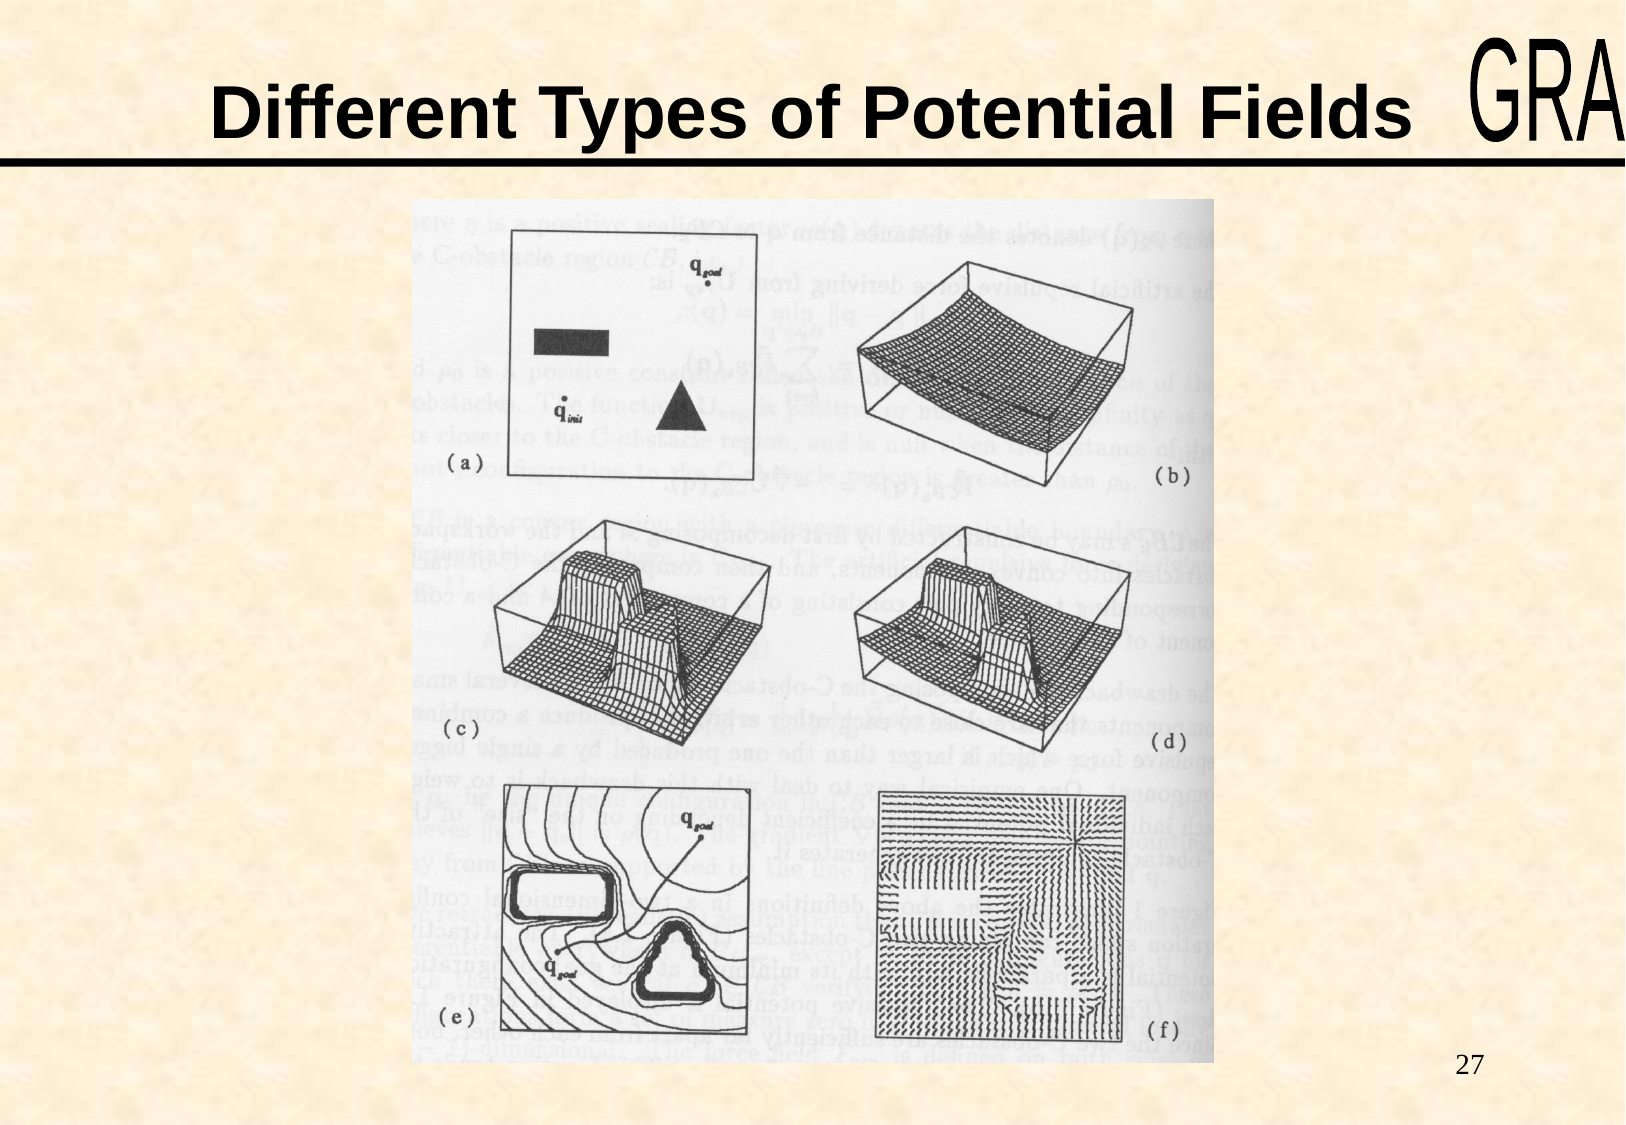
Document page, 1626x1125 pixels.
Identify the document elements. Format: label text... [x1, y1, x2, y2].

picture [0, 0, 1626, 1125]
slide_number 27 [1162, 1025, 1500, 1100]
title Different Types of Potential Fields [137, 12, 1488, 163]
